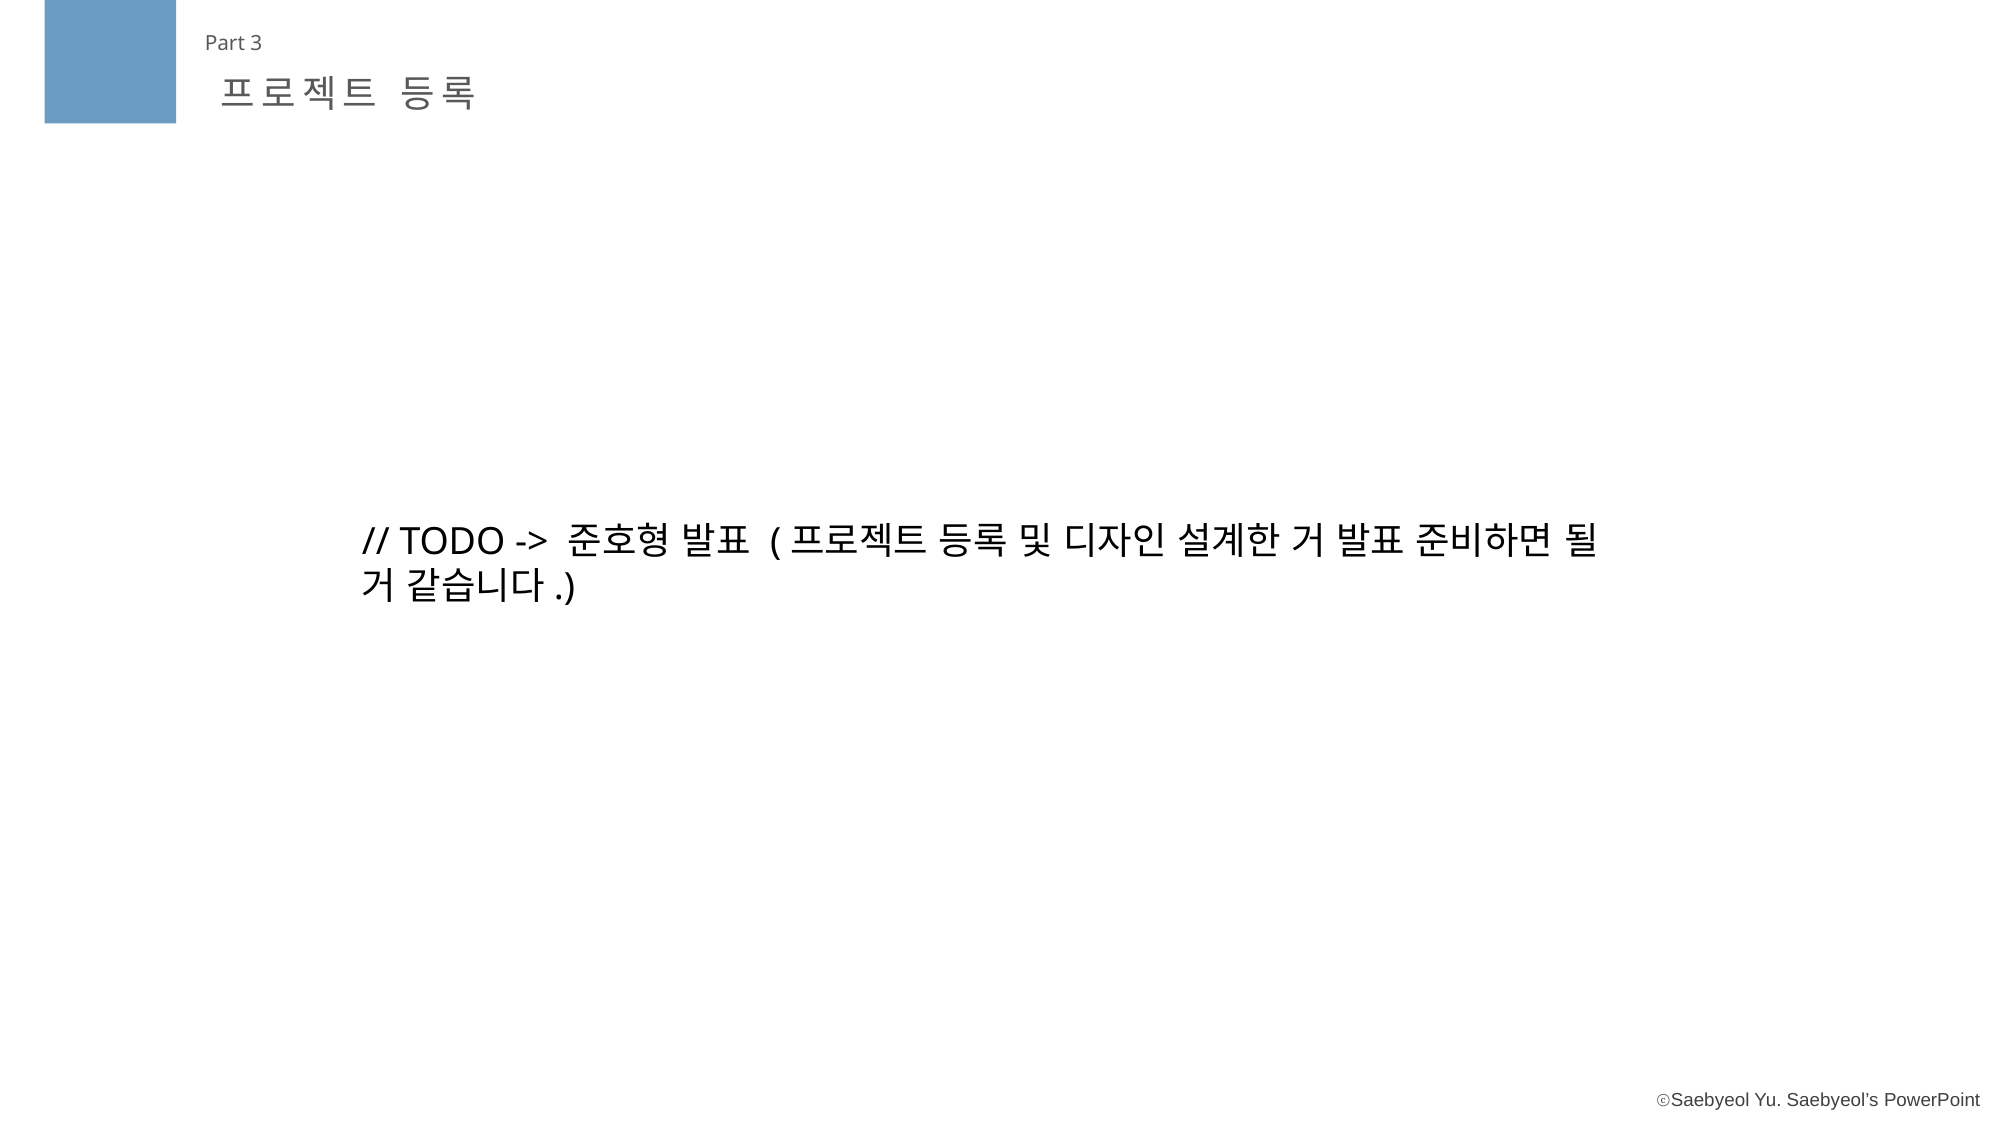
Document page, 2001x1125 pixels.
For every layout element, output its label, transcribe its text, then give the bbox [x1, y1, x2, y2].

text_box Part 3 [189, 22, 277, 63]
text_box 프로젝트 등록 [205, 62, 491, 123]
text_box [44, 0, 177, 124]
text_box // TODO -> 준호형 발표 (프로젝트 등록 및 디자인 설계한 거 발표 준비하면 될 거 같습니다.) [347, 509, 1624, 615]
